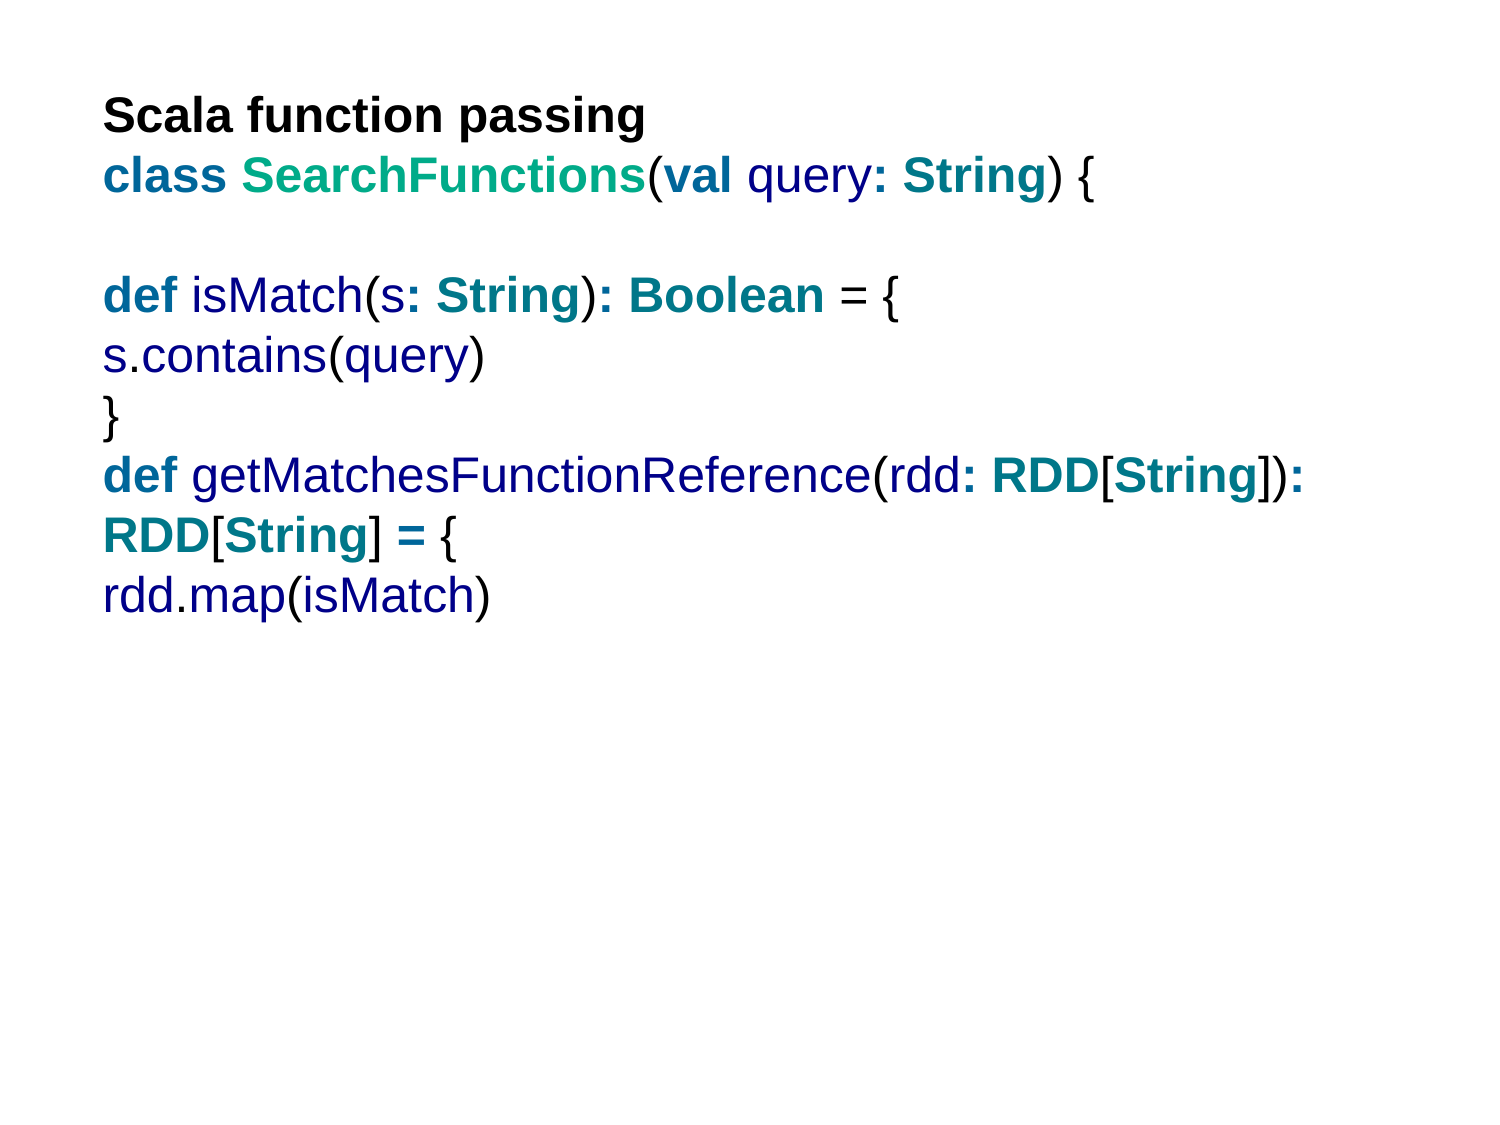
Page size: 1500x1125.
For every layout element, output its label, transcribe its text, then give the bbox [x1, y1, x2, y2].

text_box Scala function passing class SearchFunctions(val query: String) { def isMatch(s: String): Boolean = { s.contains(query) } def getMatchesFunctionReference(rdd: RDD[String]): RDD[String] = { rdd.map(isMatch) [87, 74, 1438, 630]
